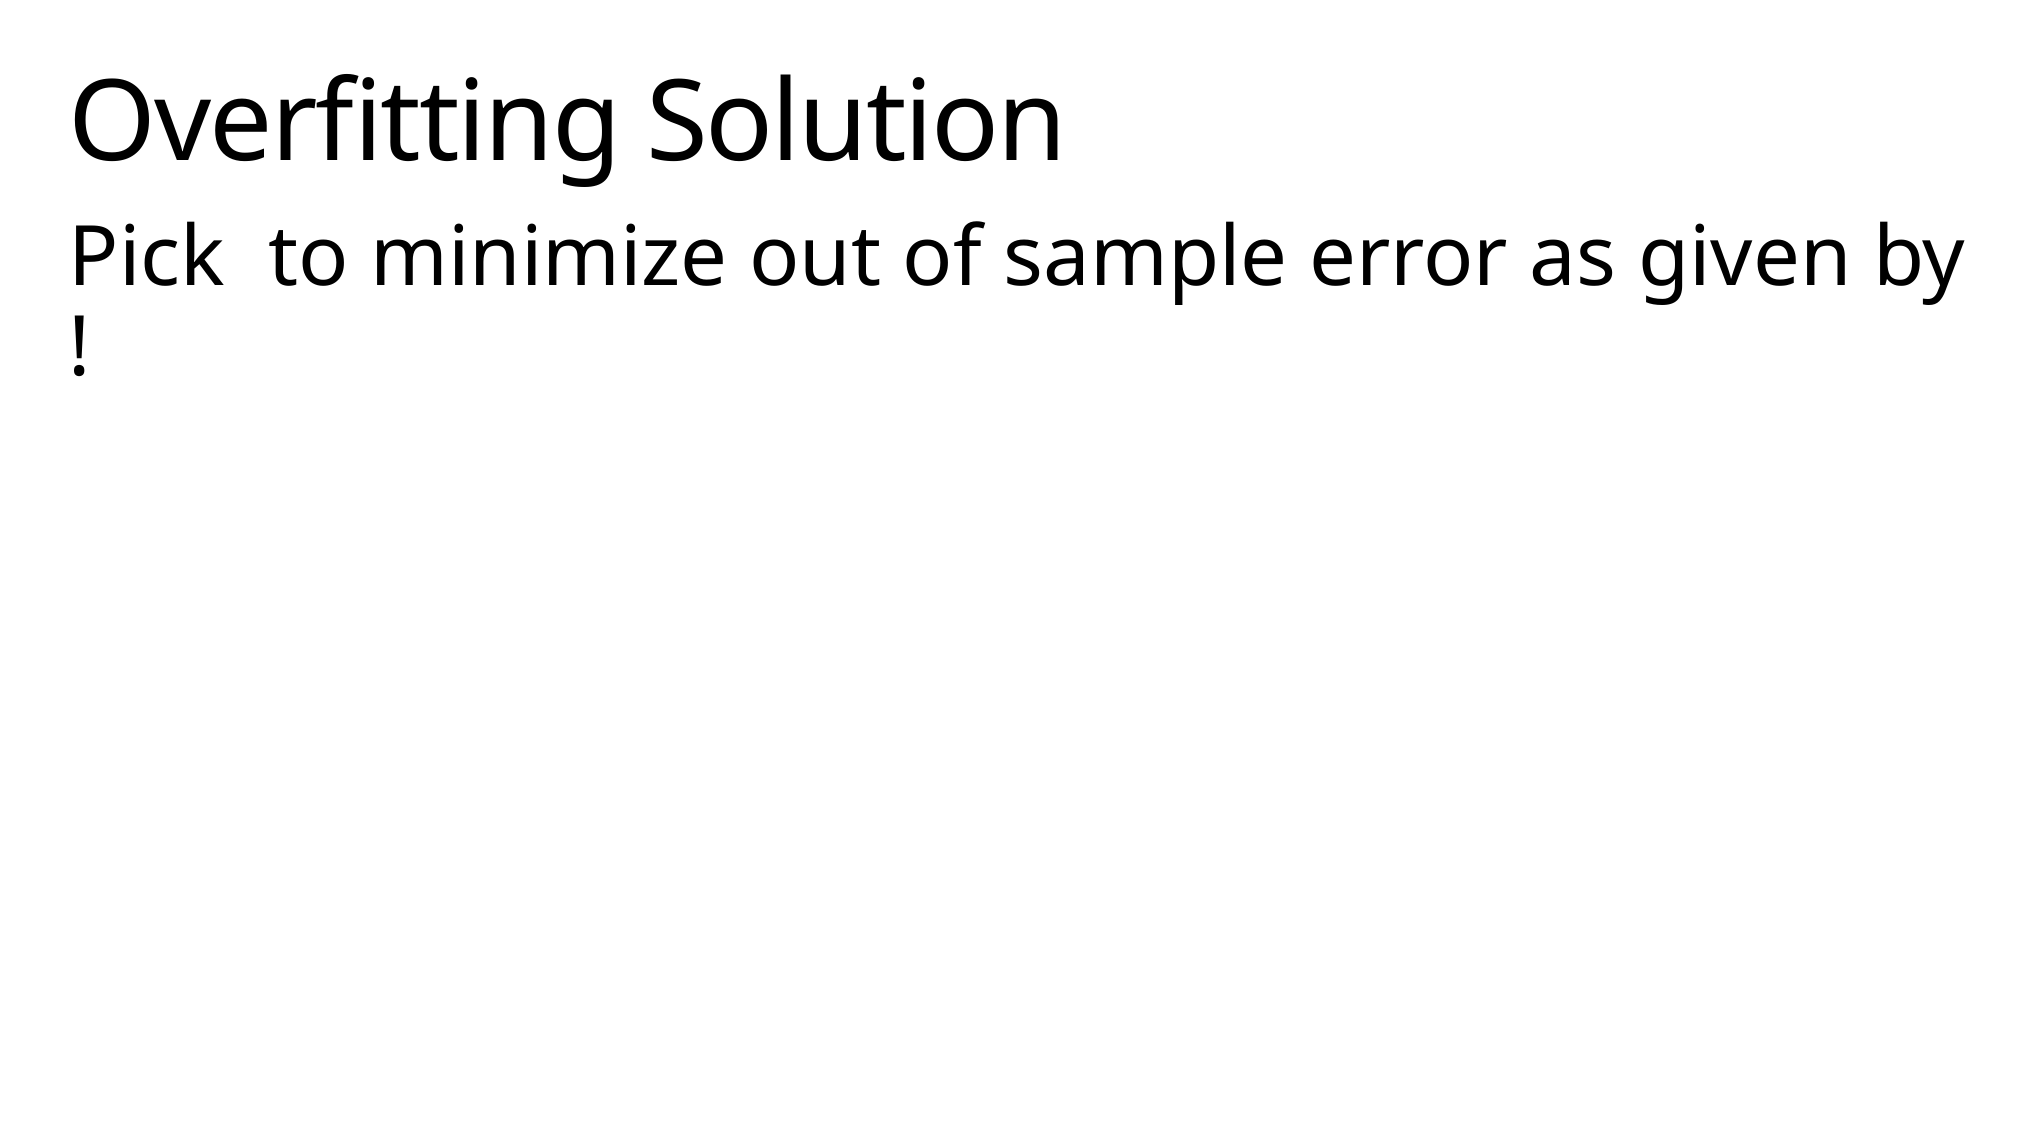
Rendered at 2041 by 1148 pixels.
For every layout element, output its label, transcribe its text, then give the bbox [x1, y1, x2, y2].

title Overfitting Solution [45, 48, 1996, 200]
